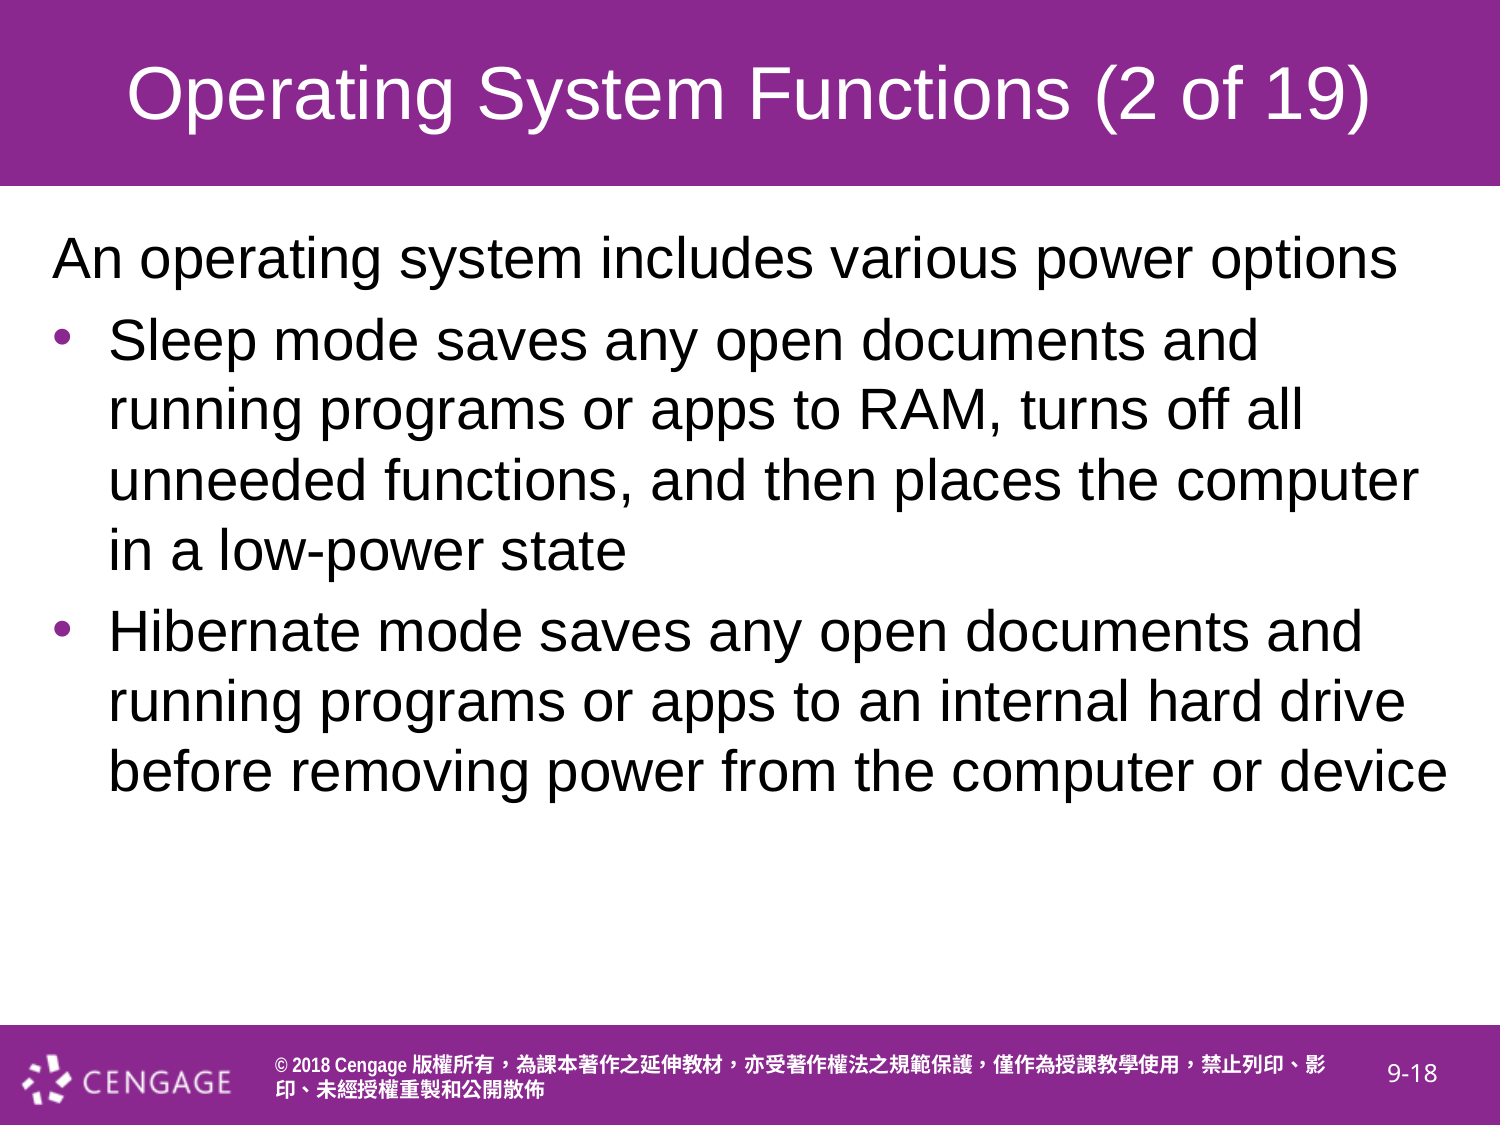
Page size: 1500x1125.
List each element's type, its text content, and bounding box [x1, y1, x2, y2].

picture [12, 1045, 236, 1113]
list An operating system includes various power options Sleep mode saves any open documents and running programs or apps to RAM, turns off all unneeded functions, and then places the computer in a low-power state Hibernate mode saves any open documents and running programs or apps to an internal hard drive before removing power from the computer or device [37, 212, 1475, 1005]
title Operating System Functions (2 of 19) [7, 4, 1493, 175]
